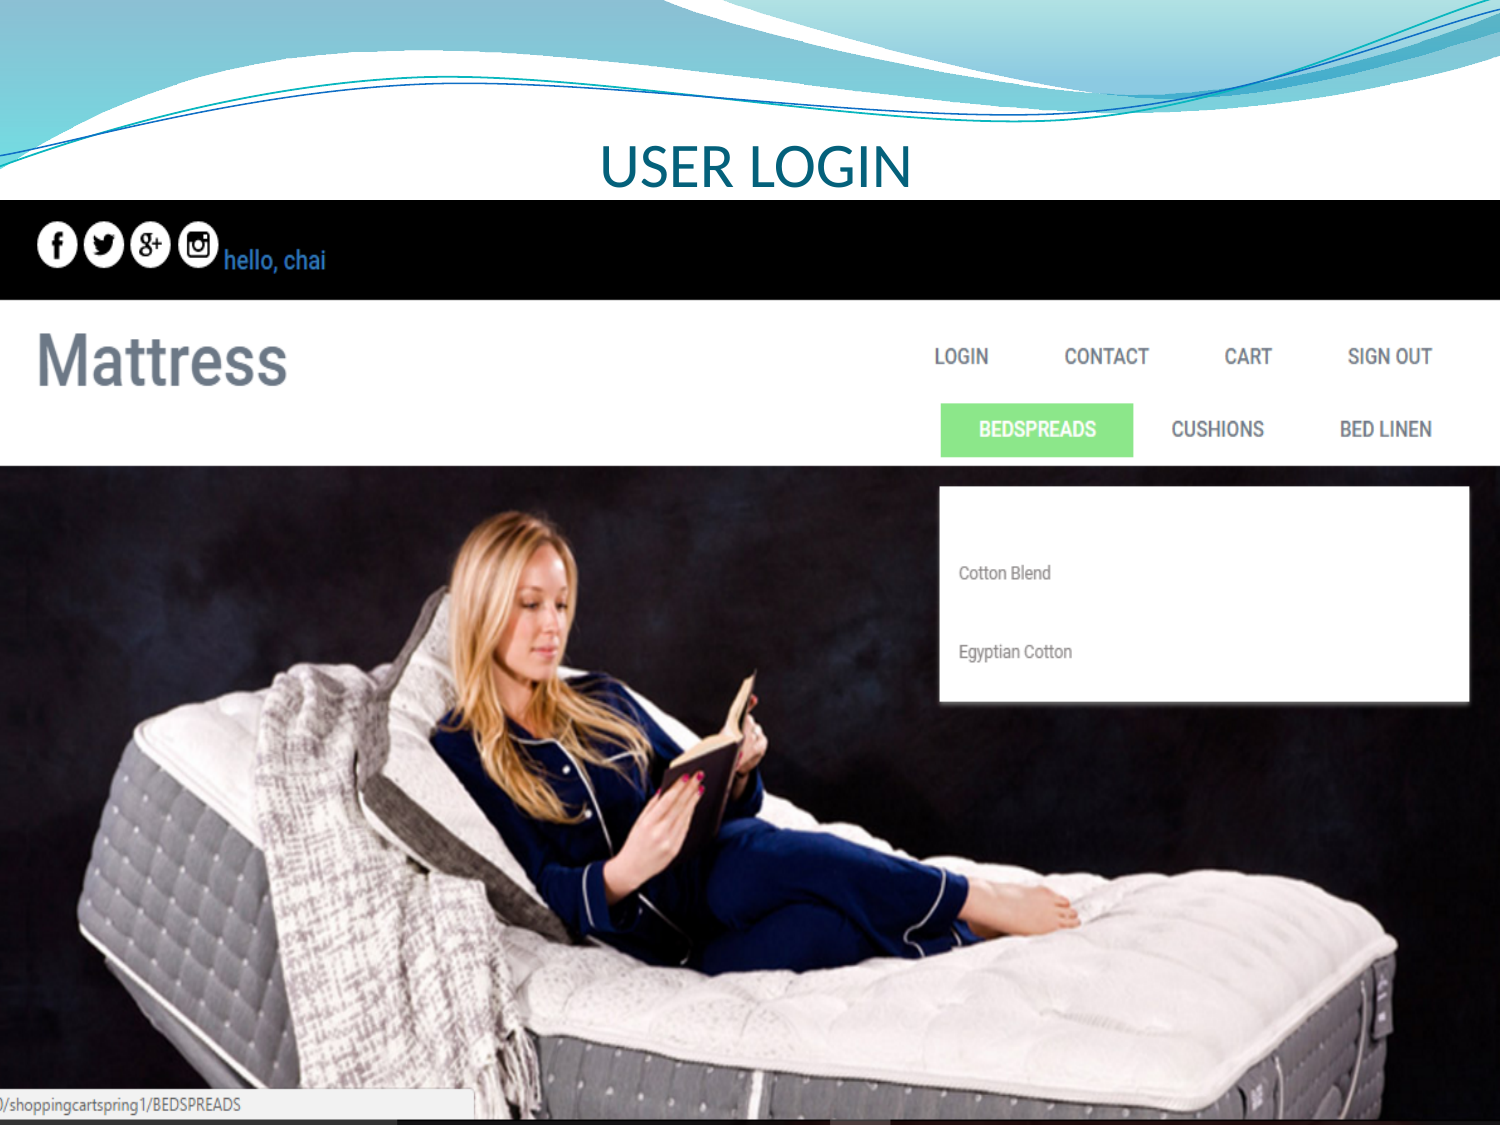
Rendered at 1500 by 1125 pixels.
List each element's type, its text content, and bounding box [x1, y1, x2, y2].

title USER LOGIN [75, 115, 1438, 199]
picture [0, 199, 1500, 1125]
